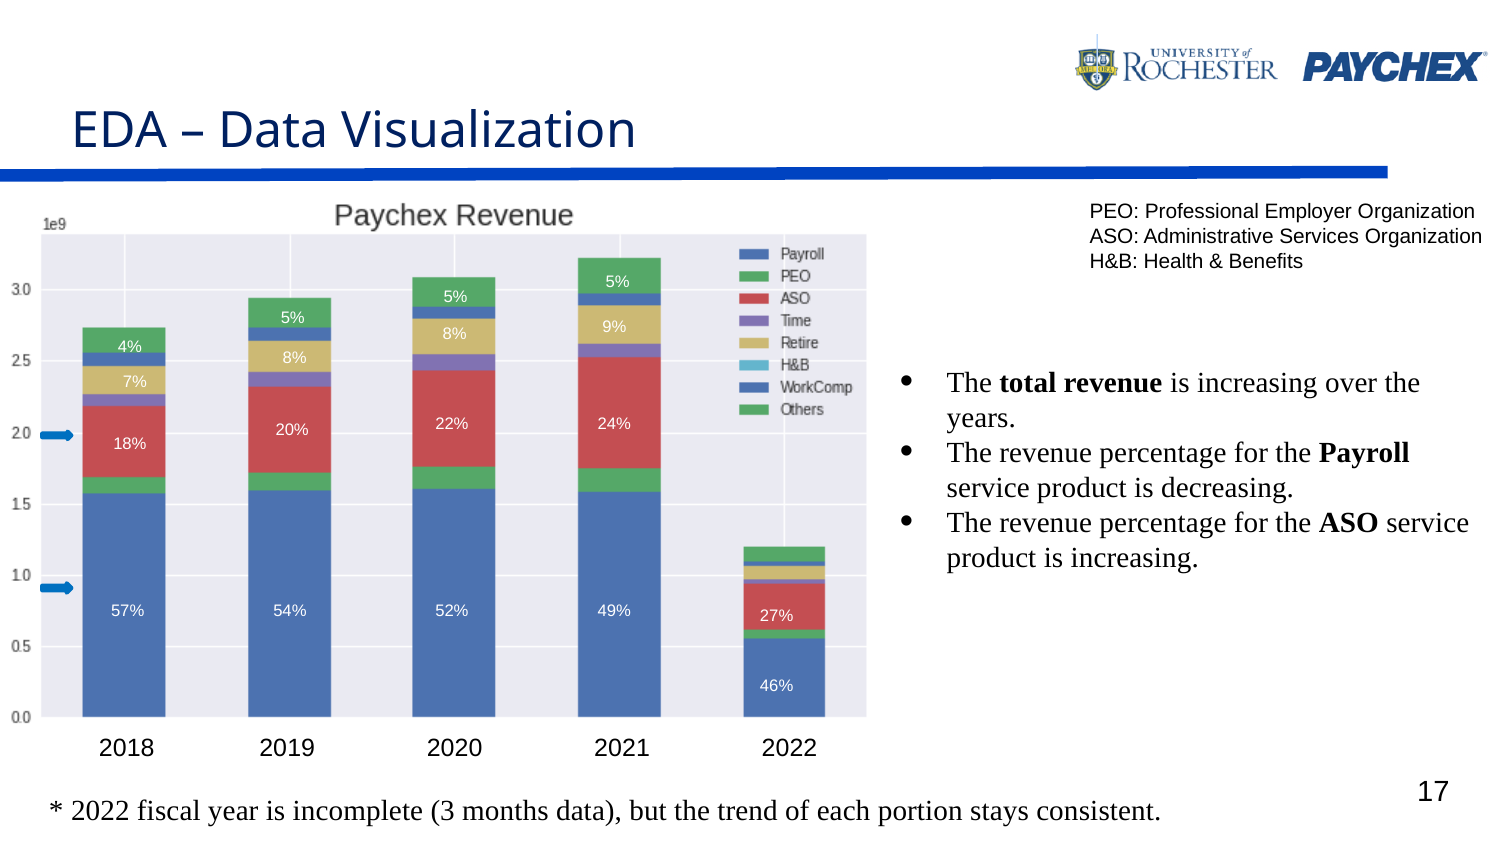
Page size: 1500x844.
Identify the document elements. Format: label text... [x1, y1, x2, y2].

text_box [41, 263, 871, 771]
picture [1030, 0, 1500, 100]
text_box PEO: Professional Employer Organization ASO: Administrative Services Organization H&B: Health & Benefits [1074, 190, 1500, 280]
text_box * 2022 fiscal year is incomplete (3 months data), but the trend of each portion stays consistent. [34, 783, 1290, 844]
title EDA – Data Visualization [56, 3, 1388, 168]
picture [0, 193, 877, 772]
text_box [0, 171, 1388, 176]
text_box 17 [1402, 764, 1493, 830]
text_box The total revenue is increasing over the years. The revenue percentage for the Payroll service product is decreasing. The revenue percentage for the ASO service product is increasing. [885, 355, 1487, 721]
